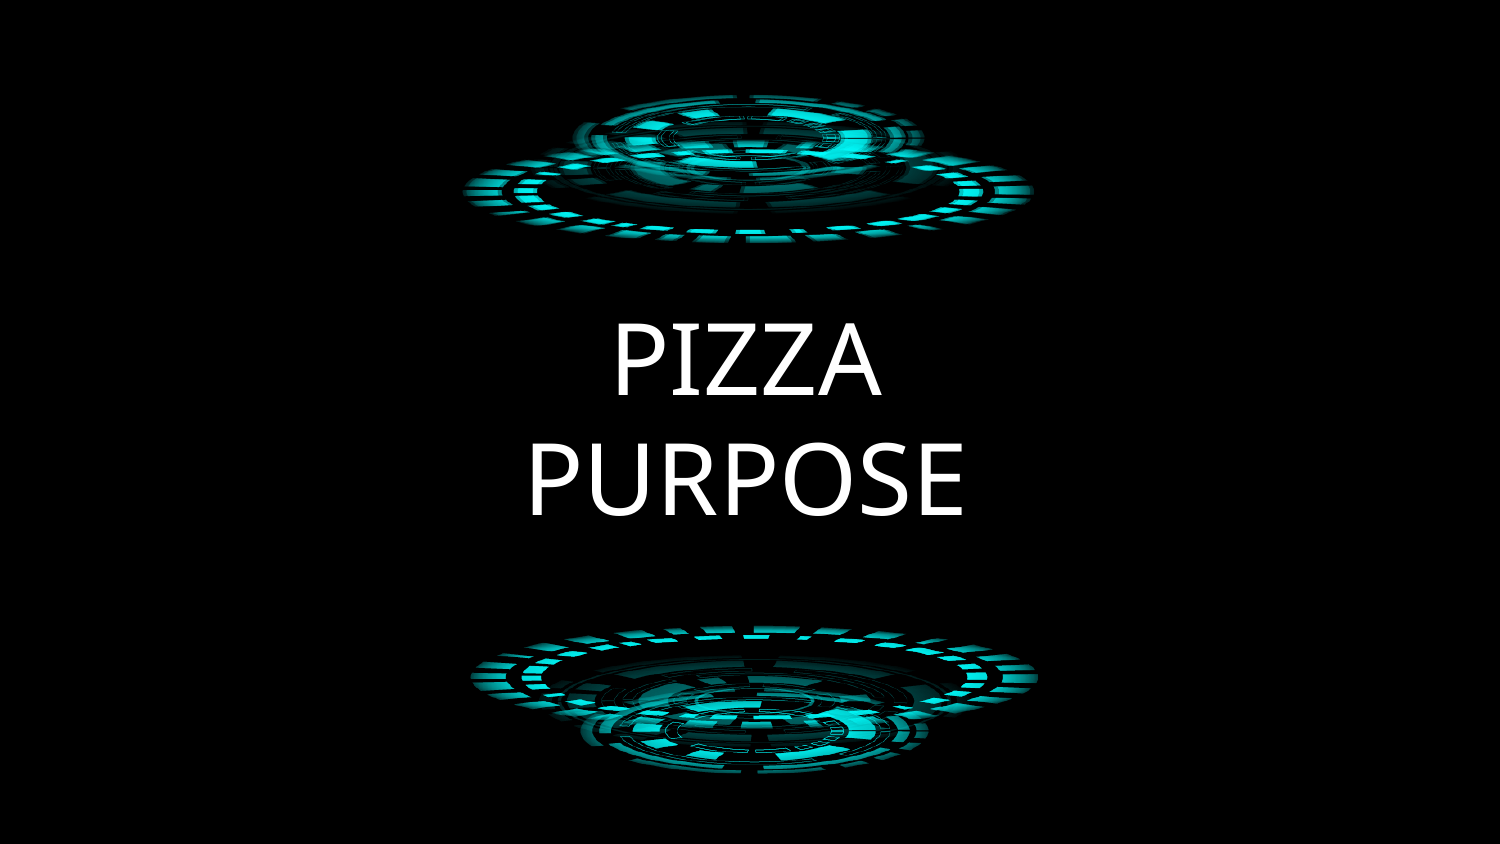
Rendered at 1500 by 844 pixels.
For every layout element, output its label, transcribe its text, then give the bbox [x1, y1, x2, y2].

picture [0, 0, 1500, 306]
picture [0, 562, 1500, 844]
title Pizza purpose [483, 342, 1009, 490]
